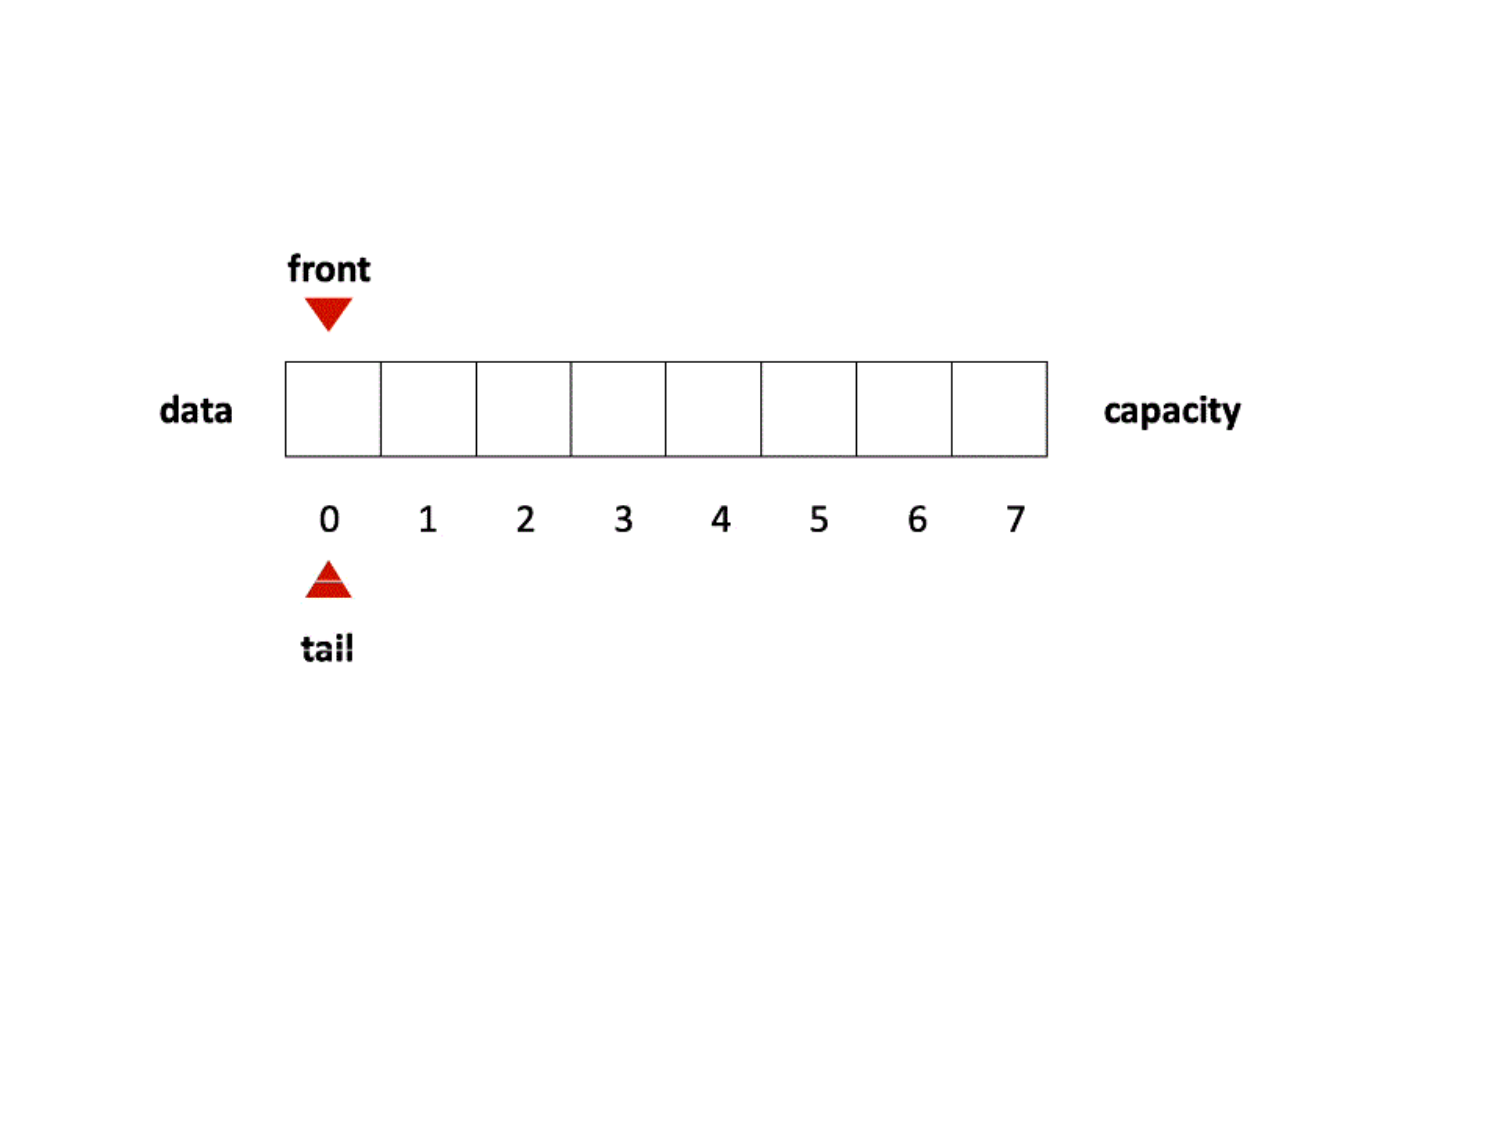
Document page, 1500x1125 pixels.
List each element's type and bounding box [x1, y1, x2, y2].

picture [146, 222, 1397, 692]
